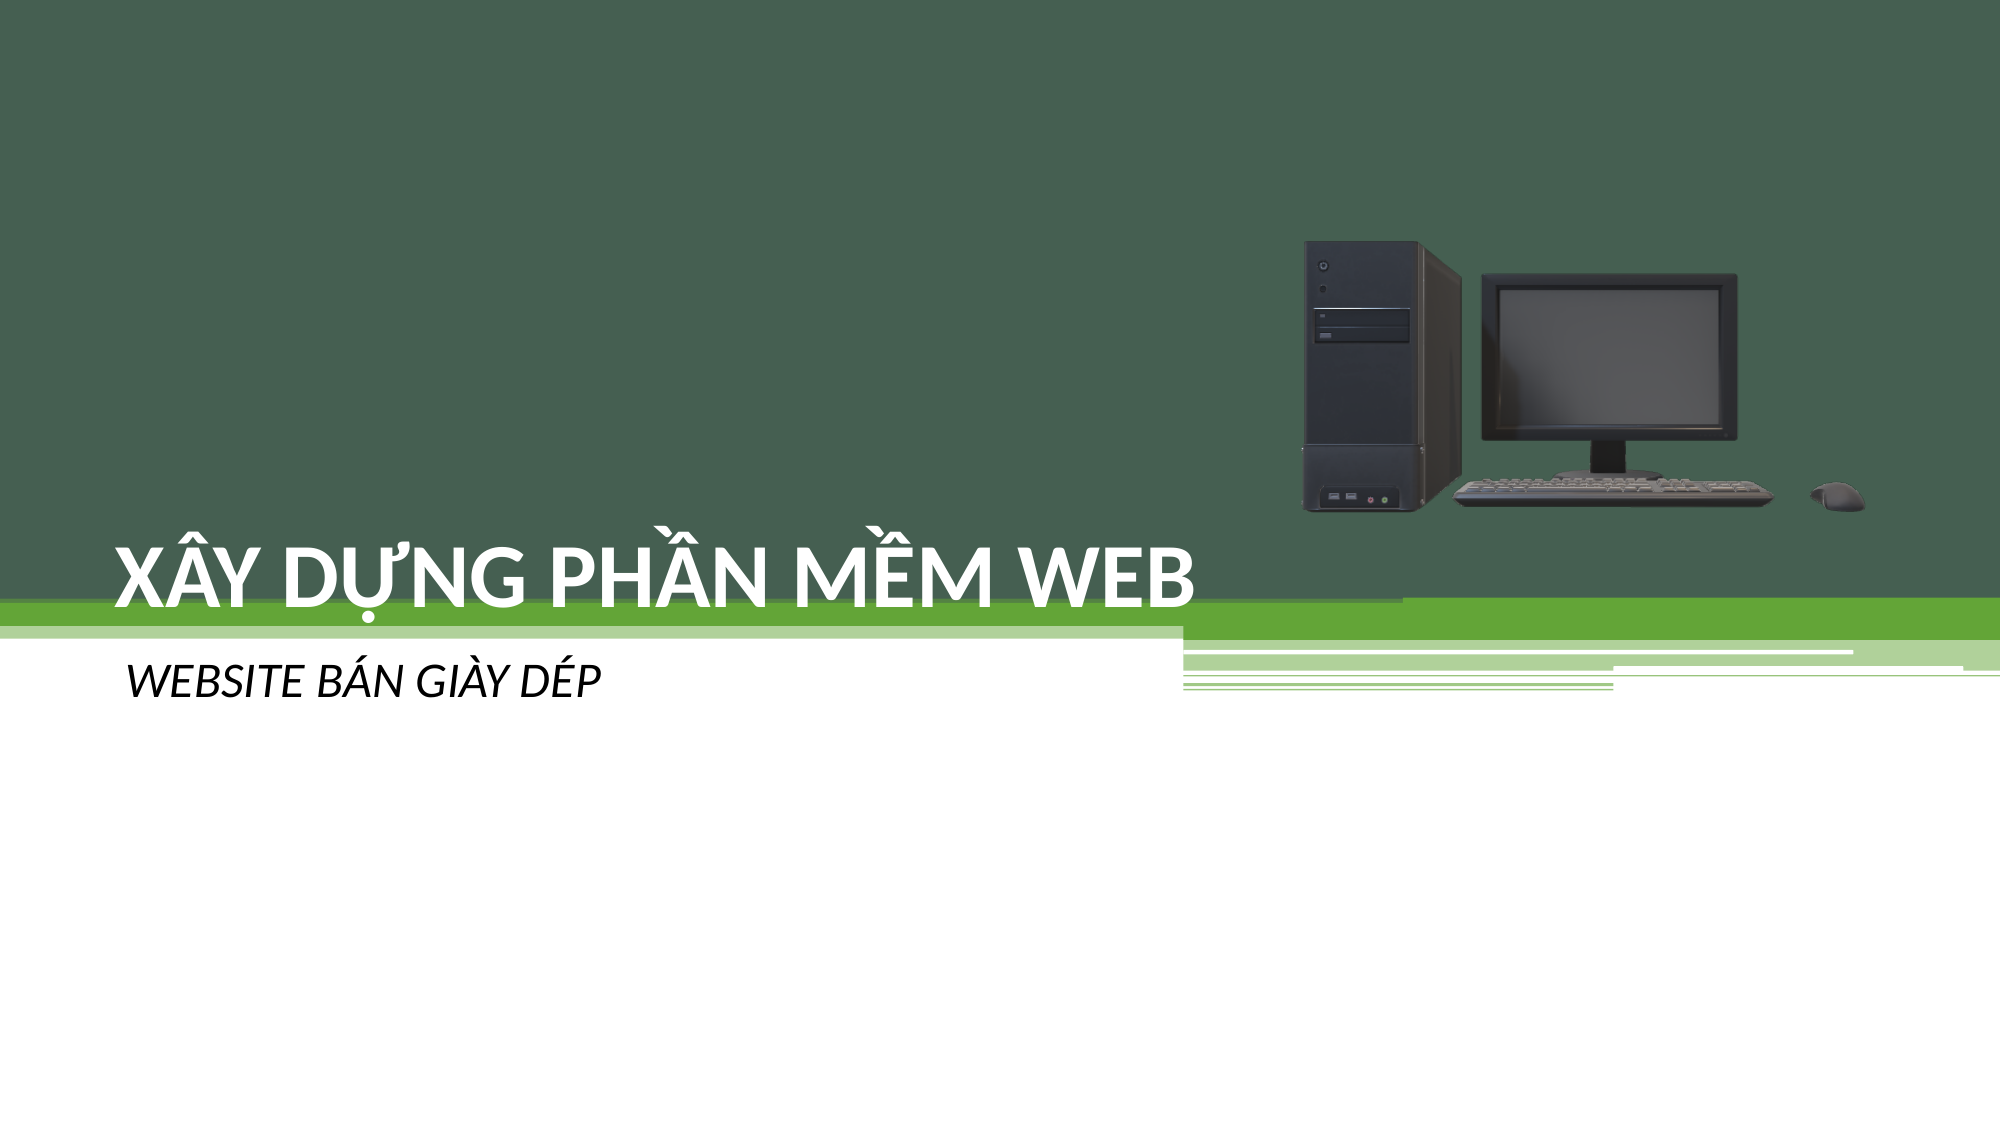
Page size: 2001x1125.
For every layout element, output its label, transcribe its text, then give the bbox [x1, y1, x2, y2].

picture [1298, 241, 1873, 513]
title XÂY DỰNG PHẦN MỀM WEB [99, 391, 1950, 633]
subtitle WEBSITE BÁN GIÀY DÉP [99, 639, 1184, 928]
